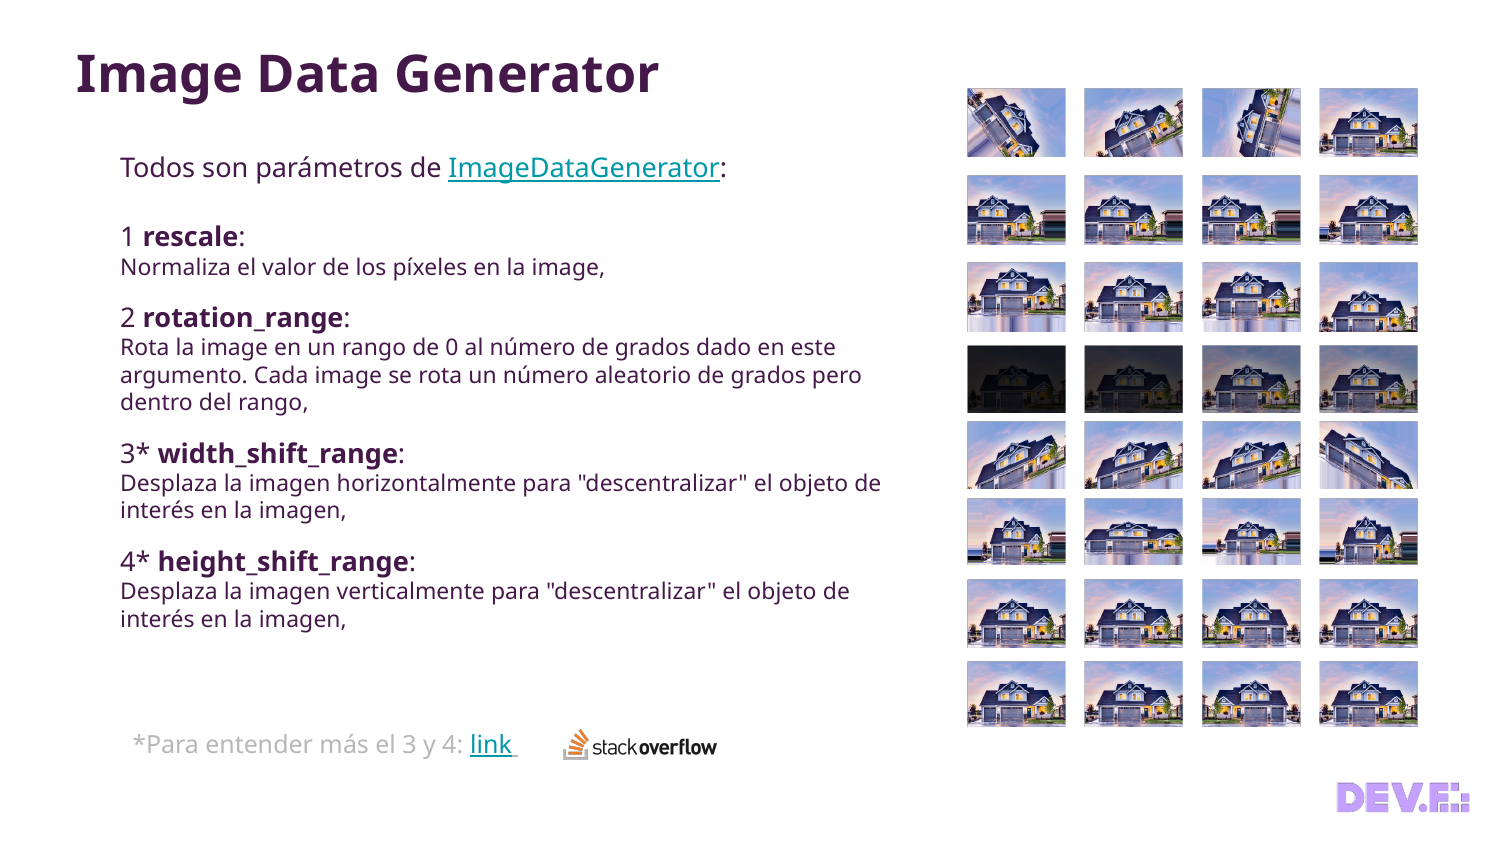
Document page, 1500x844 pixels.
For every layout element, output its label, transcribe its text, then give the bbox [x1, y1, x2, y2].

picture [1330, 776, 1474, 818]
picture [964, 259, 1421, 335]
picture [563, 728, 717, 760]
picture [964, 342, 1421, 416]
picture [964, 494, 1421, 569]
text_box Todos son parámetros de ImageDataGenerator: 1 rescale: Normaliza el valor de los píxeles en la image, 2 rotation_range: Rota la image en un rango de 0 al número de grados dado en este argumento. Cada image se rota un número aleatorio de grados pero dentro del rango, 3* width_shift_range: Desplaza la imagen horizontalmente para "descentralizar" el objeto de interés en la imagen, 4* height_shift_range: Desplaza la imagen verticalmente para "descentralizar" el objeto de interés en la imagen, [105, 135, 917, 647]
picture [964, 658, 1421, 731]
picture [964, 418, 1421, 492]
picture [964, 575, 1421, 651]
text_box *Para entender más el 3 y 4: link [117, 713, 556, 778]
text_box Image Data Generator [61, 25, 895, 140]
picture [964, 85, 1421, 161]
picture [964, 172, 1421, 248]
